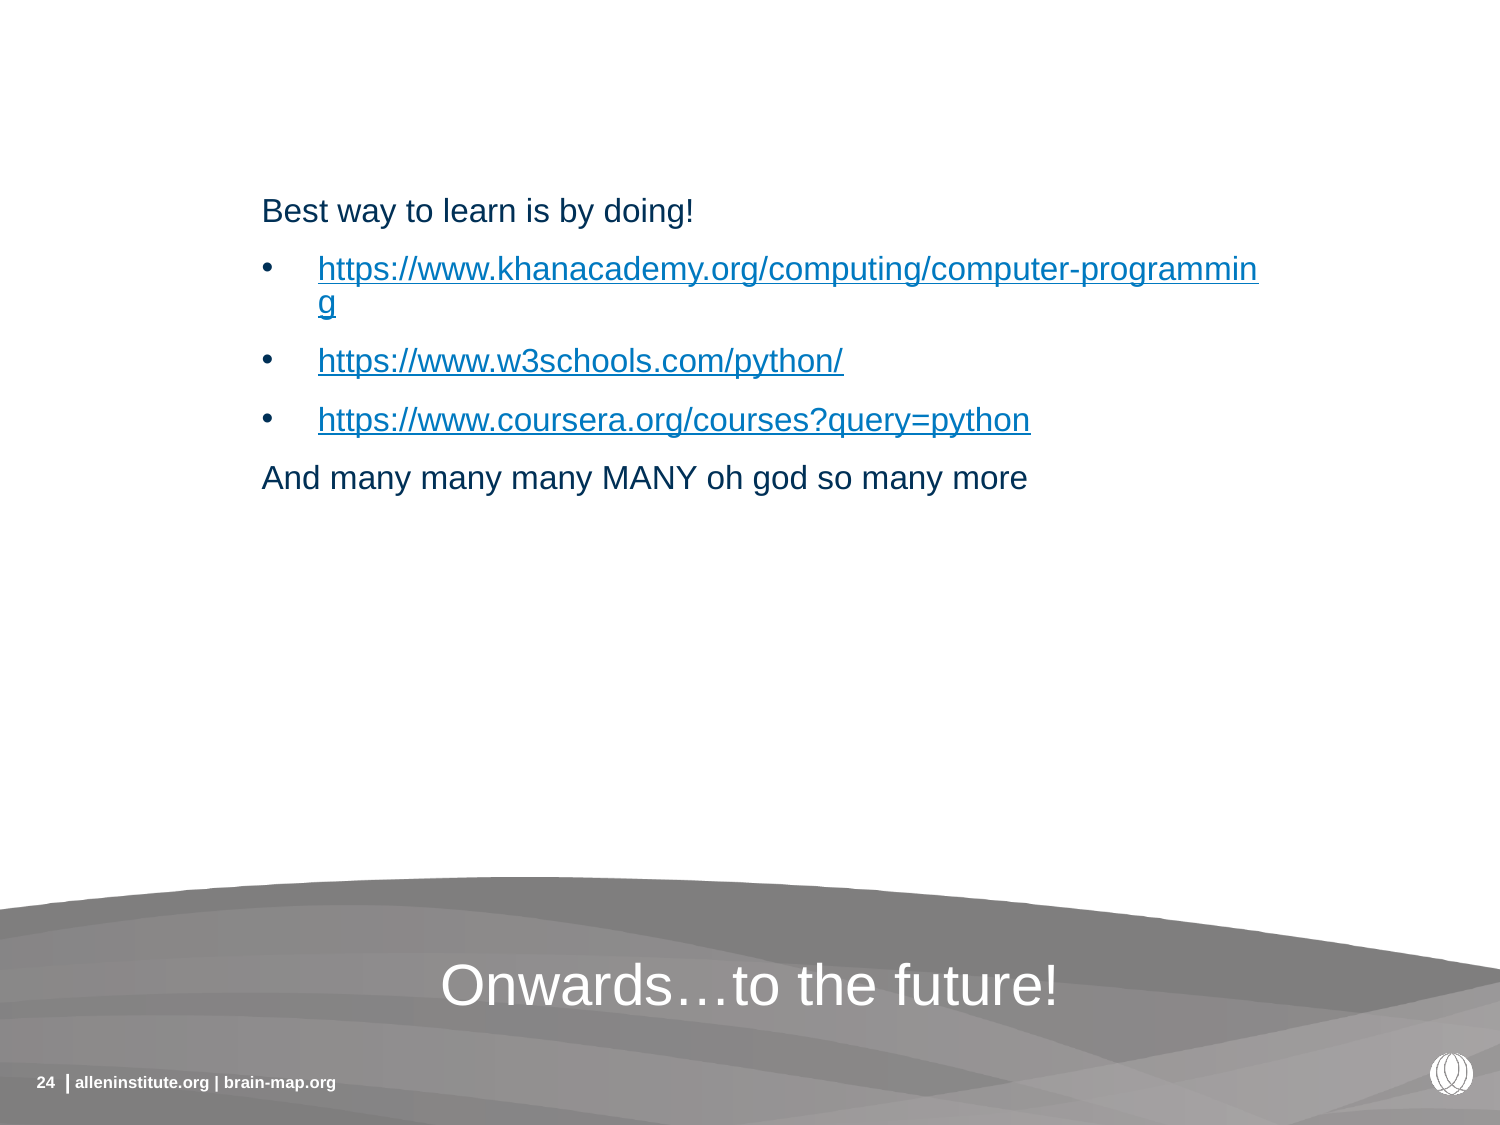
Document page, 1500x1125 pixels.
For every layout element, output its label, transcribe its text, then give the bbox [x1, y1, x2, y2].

list Best way to learn is by doing! https://www.khanacademy.org/computing/computer-programming https://www.w3schools.com/python/ https://www.coursera.org/courses?query=python And many many many MANY oh god so many more [246, 181, 1275, 788]
picture [0, 877, 1500, 1125]
title Onwards…to the future! [297, 921, 1204, 1053]
slide_number 24 [6, 1061, 56, 1093]
footer alleninstitute.org | brain-map.org [75, 1061, 1374, 1093]
